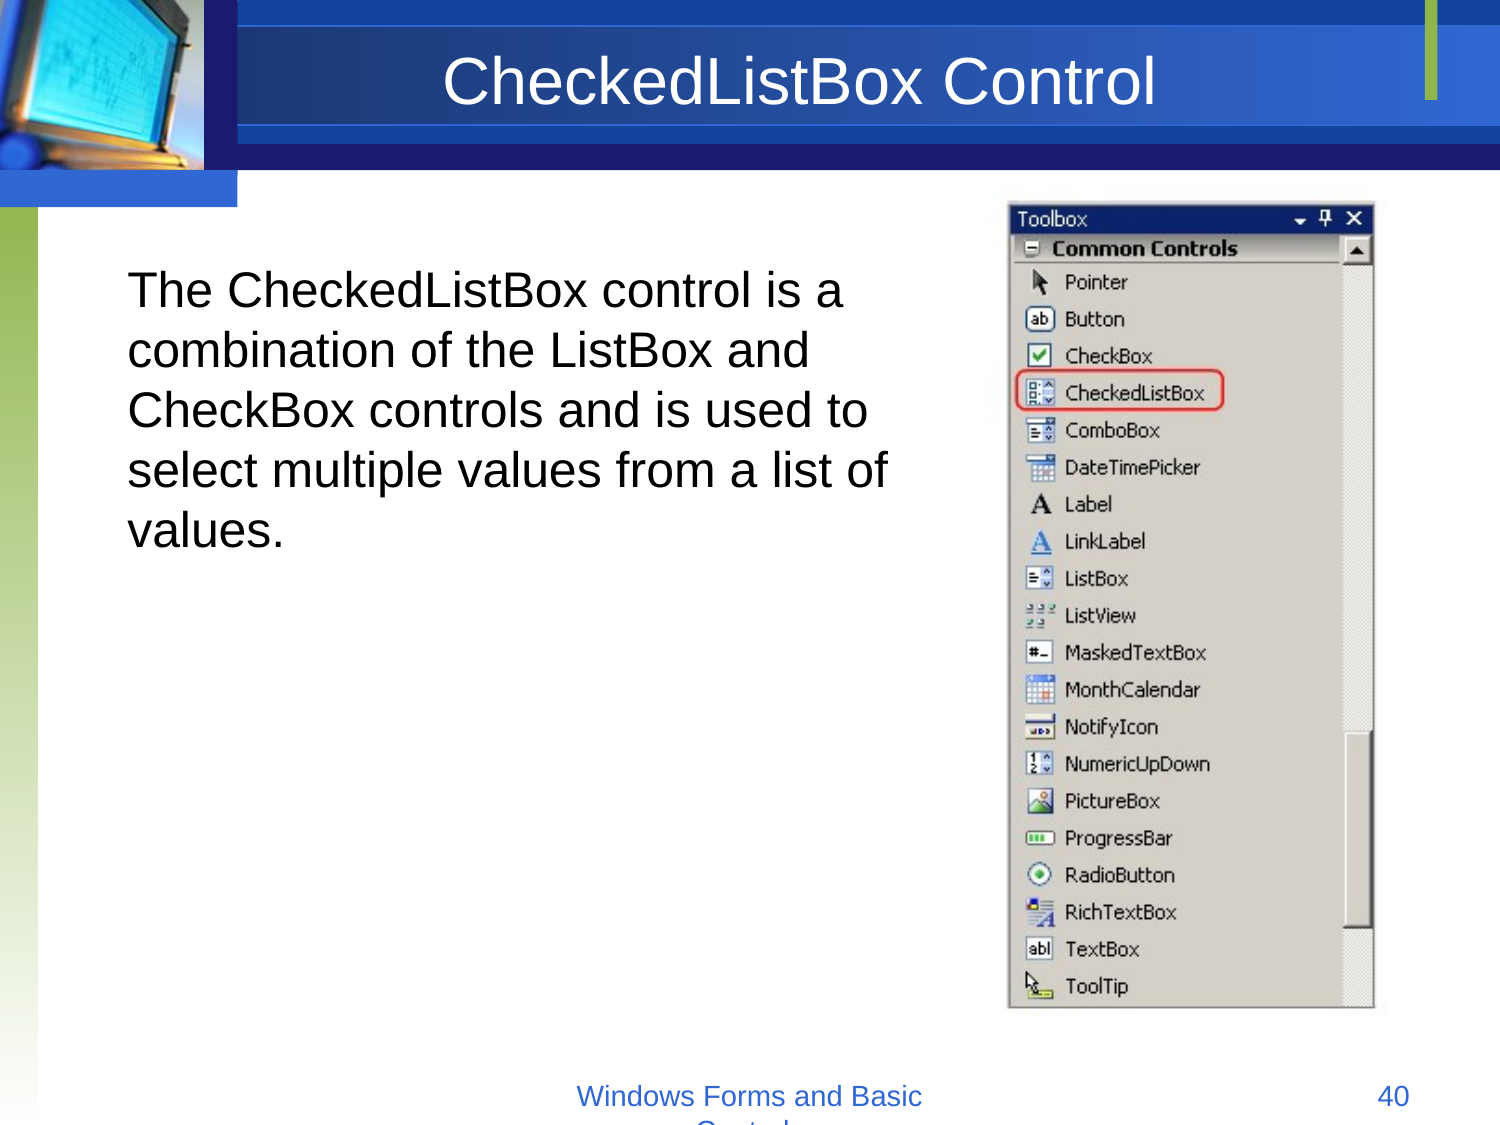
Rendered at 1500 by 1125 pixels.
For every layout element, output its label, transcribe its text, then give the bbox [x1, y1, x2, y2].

picture [987, 186, 1388, 1032]
text_box The CheckedListBox control is a combination of the ListBox and CheckBox controls and is used to select multiple values from a list of values. [112, 249, 938, 565]
slide_number 40 [1074, 1069, 1426, 1111]
footer Windows Forms and Basic Controls [512, 1069, 988, 1111]
picture [0, 0, 204, 169]
title CheckedListBox Control [237, 33, 1363, 122]
